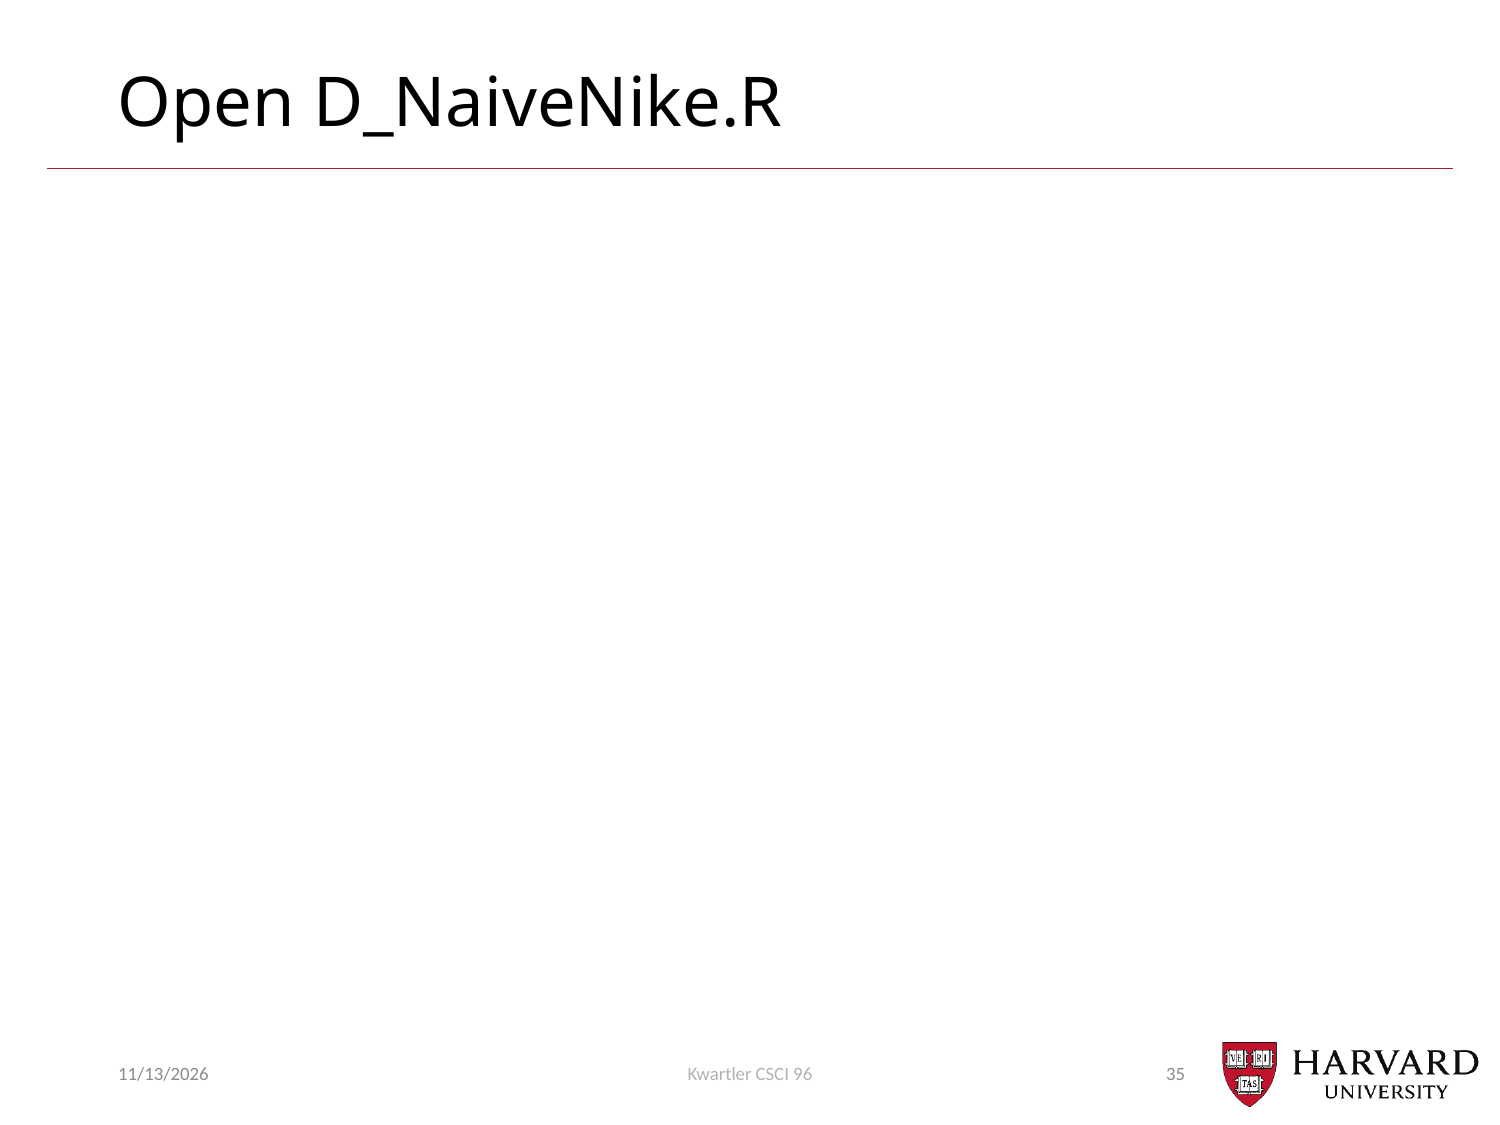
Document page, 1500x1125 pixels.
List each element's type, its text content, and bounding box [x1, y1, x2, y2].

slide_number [103, 1042, 441, 1103]
picture [1200, 1024, 1500, 1125]
title Open D_NaiveNike.R [103, 59, 1397, 157]
footer Kwartler CSCI 96 [496, 1042, 1004, 1103]
slide_number 35 [1059, 1042, 1200, 1103]
